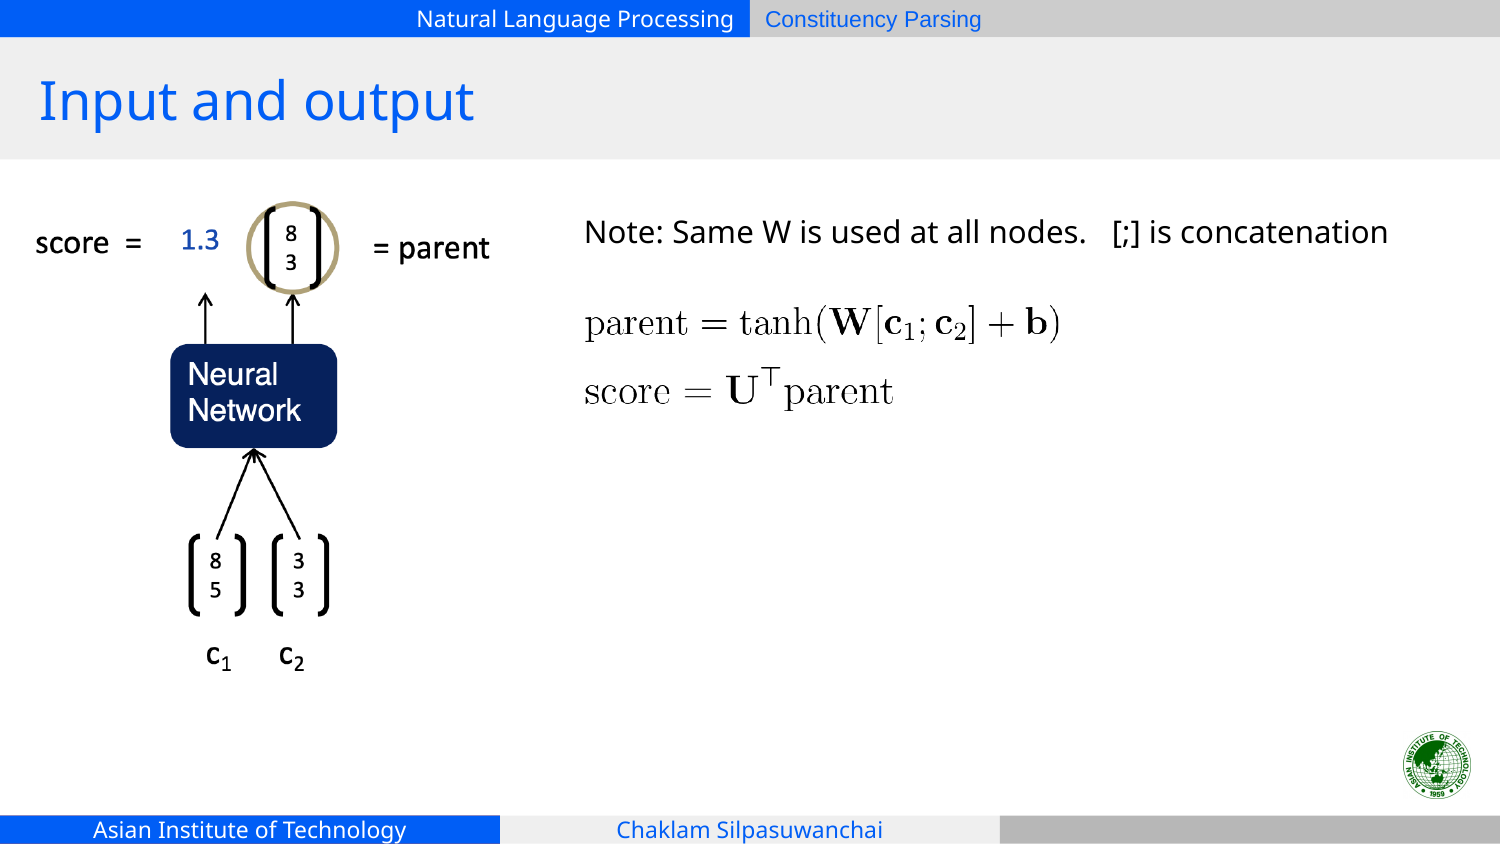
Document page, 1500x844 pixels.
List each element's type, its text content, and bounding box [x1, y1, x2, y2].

picture [24, 184, 499, 684]
picture [585, 366, 893, 412]
picture [1403, 731, 1471, 799]
text_box Note: Same W is used at all nodes. [;] is concatenation [568, 197, 1454, 265]
picture [585, 305, 1059, 344]
title Input and output [24, 37, 1475, 160]
